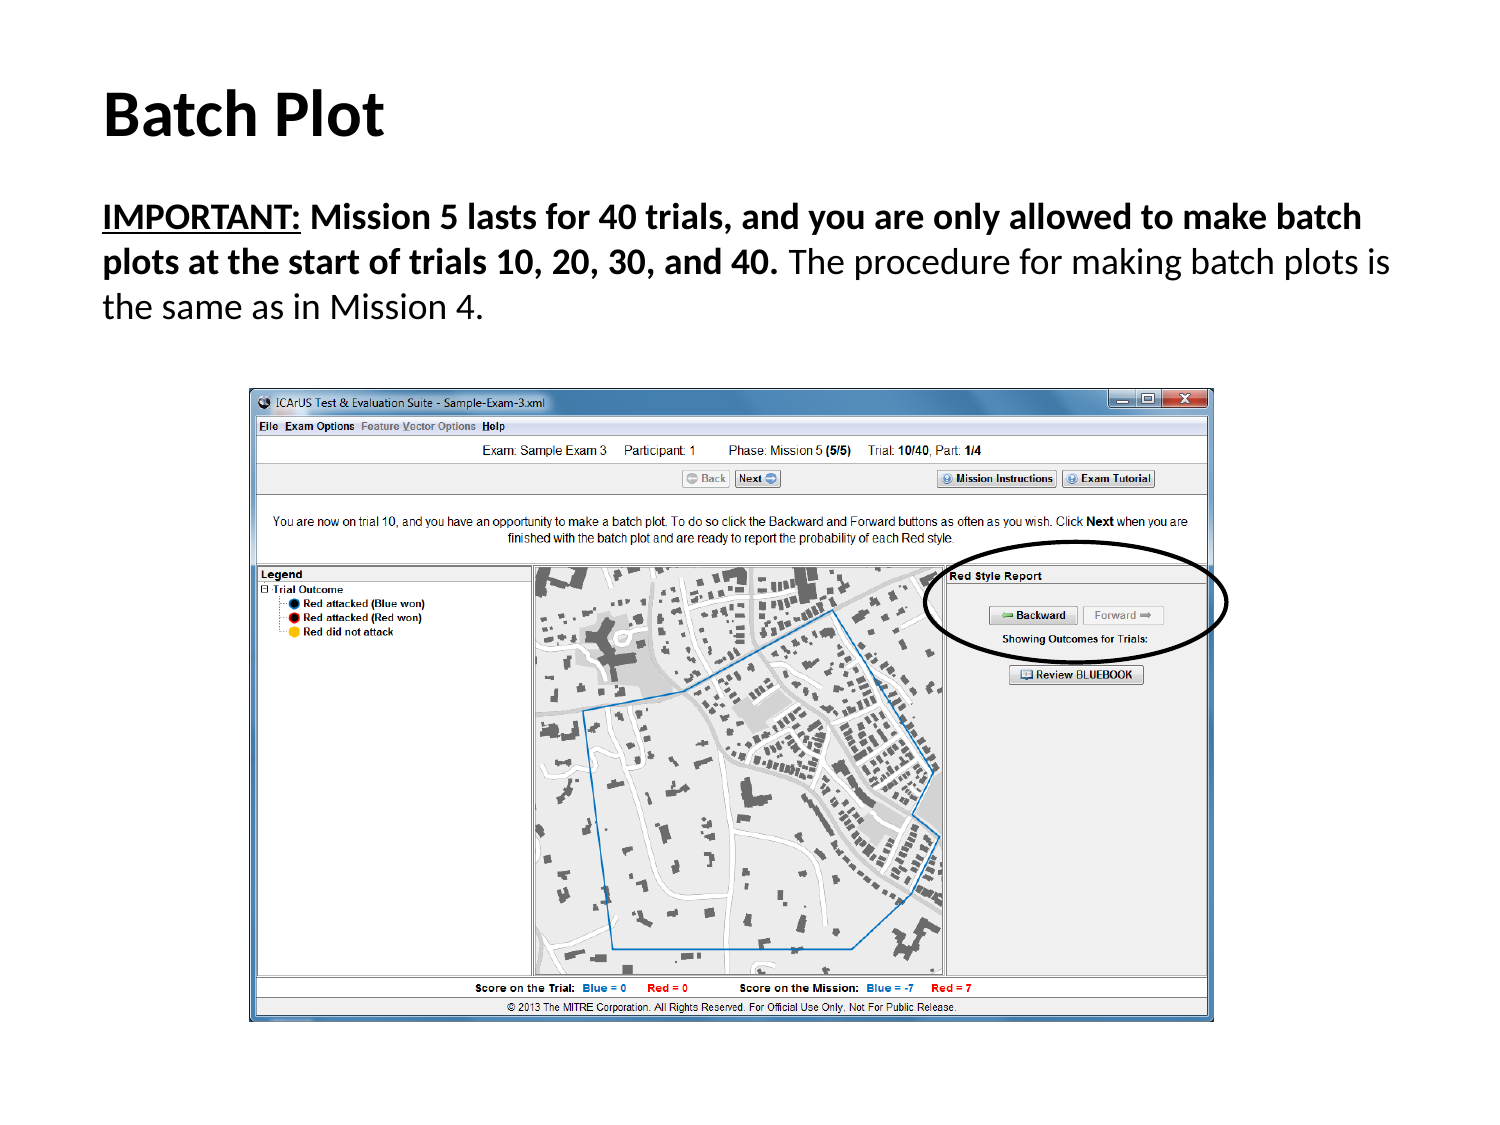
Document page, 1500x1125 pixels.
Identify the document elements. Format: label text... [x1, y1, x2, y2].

text_box IMPORTANT: Mission 5 lasts for 40 trials, and you are only allowed to make batch plots at the start of trials 10, 20, 30, and 40. The procedure for making batch plots is the same as in Mission 4. [87, 184, 1415, 335]
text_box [249, 387, 1227, 1022]
text_box Batch Plot [88, 62, 401, 158]
